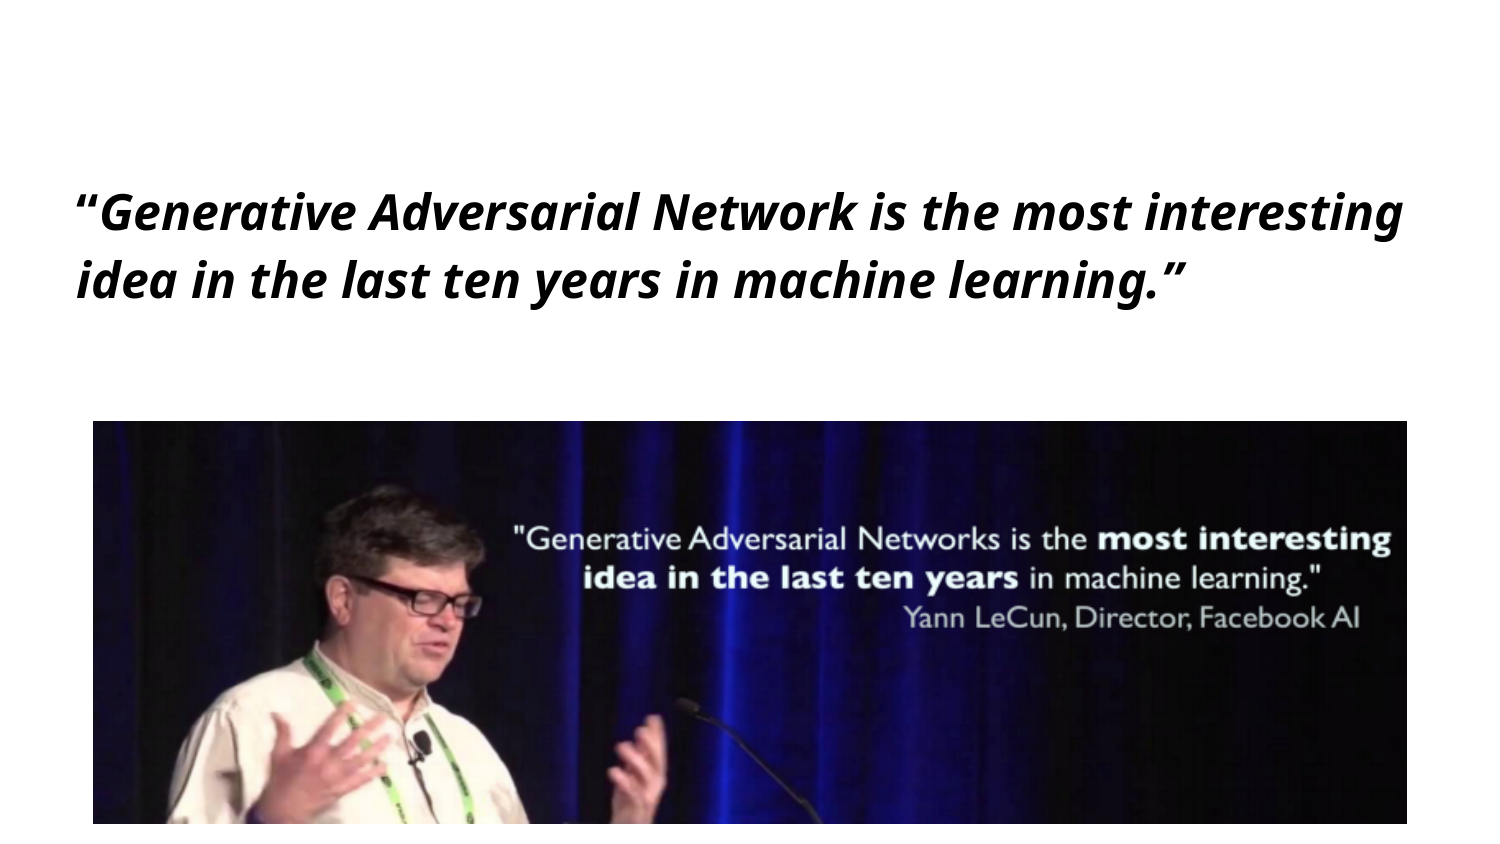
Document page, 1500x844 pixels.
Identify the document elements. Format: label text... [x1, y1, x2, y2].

list “Generative Adversarial Network is the most interesting idea in the last ten years in machine learning.” [61, 156, 1438, 221]
picture [93, 421, 1407, 824]
